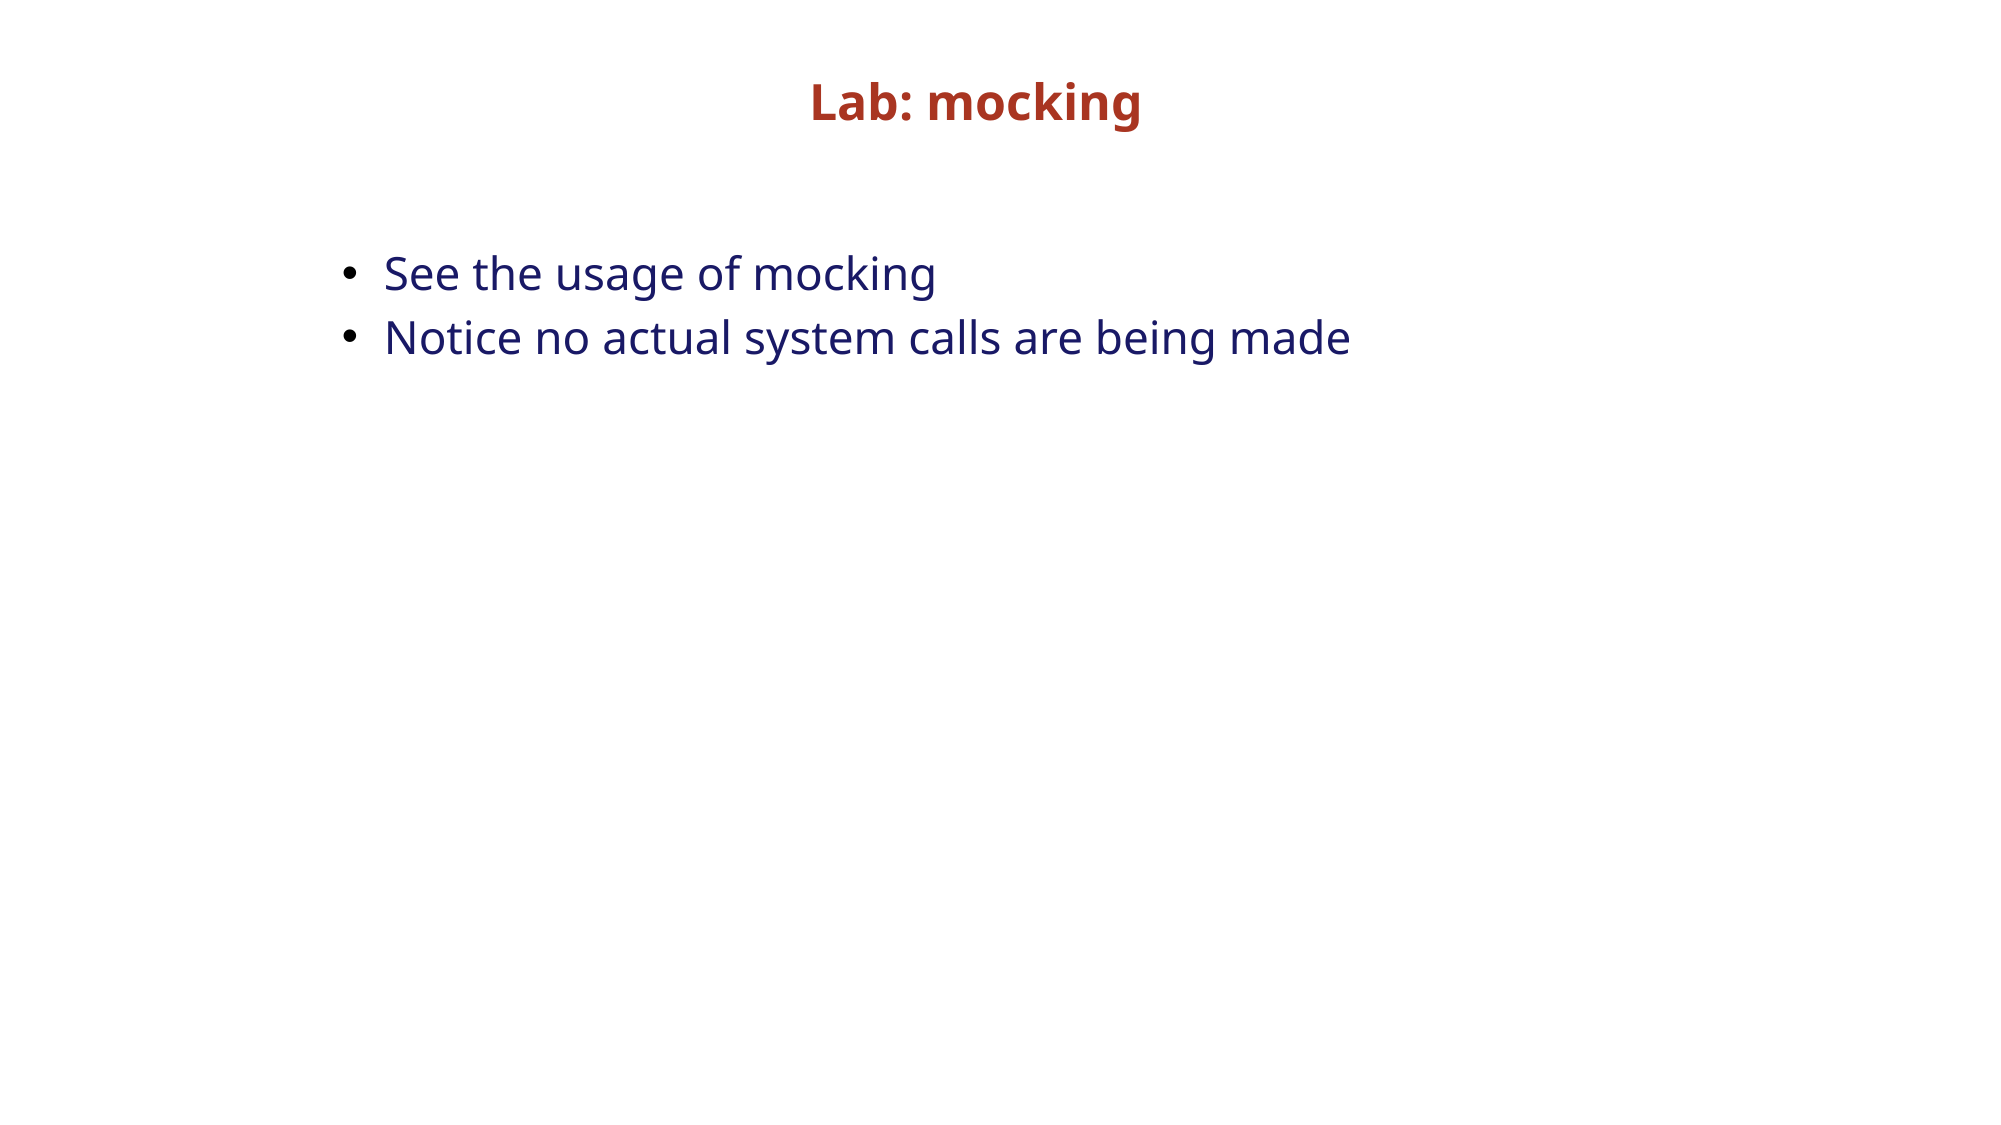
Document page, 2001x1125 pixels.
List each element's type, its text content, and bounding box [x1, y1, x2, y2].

list See the usage of mocking Notice no actual system calls are being made [260, 237, 1688, 891]
text_box Lab: mocking [394, 62, 1558, 138]
